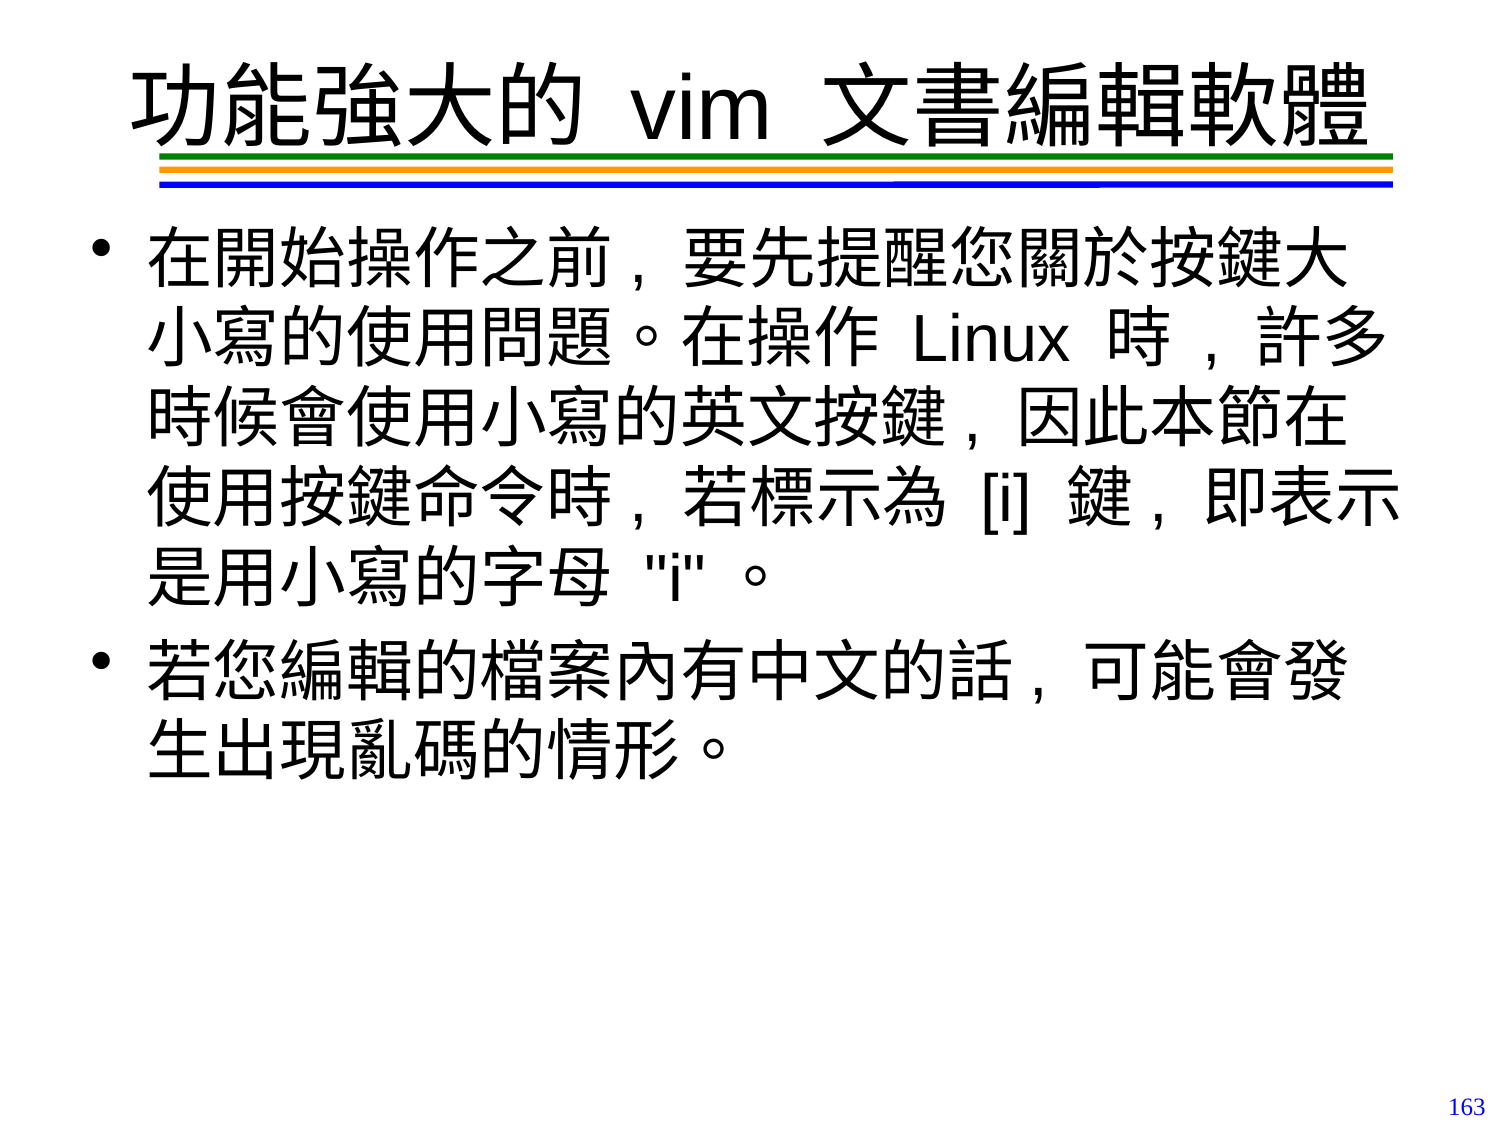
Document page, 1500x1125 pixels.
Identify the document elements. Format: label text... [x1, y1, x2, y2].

title 功能強大的 vim 文書編輯軟體 [75, 45, 1425, 161]
list 在開始操作之前, 要先提醒您關於按鍵大小寫的使用問題。在操作 Linux 時 , 許多時候會使用小寫的英文按鍵, 因此本節在使用按鍵命令時, 若標示為 [i] 鍵, 即表示是用小寫的字母 "i"。 若您編輯的檔案內有中文的話, 可能會發生出現亂碼的情形。 [75, 207, 1425, 1005]
slide_number 163 [1150, 1082, 1500, 1119]
